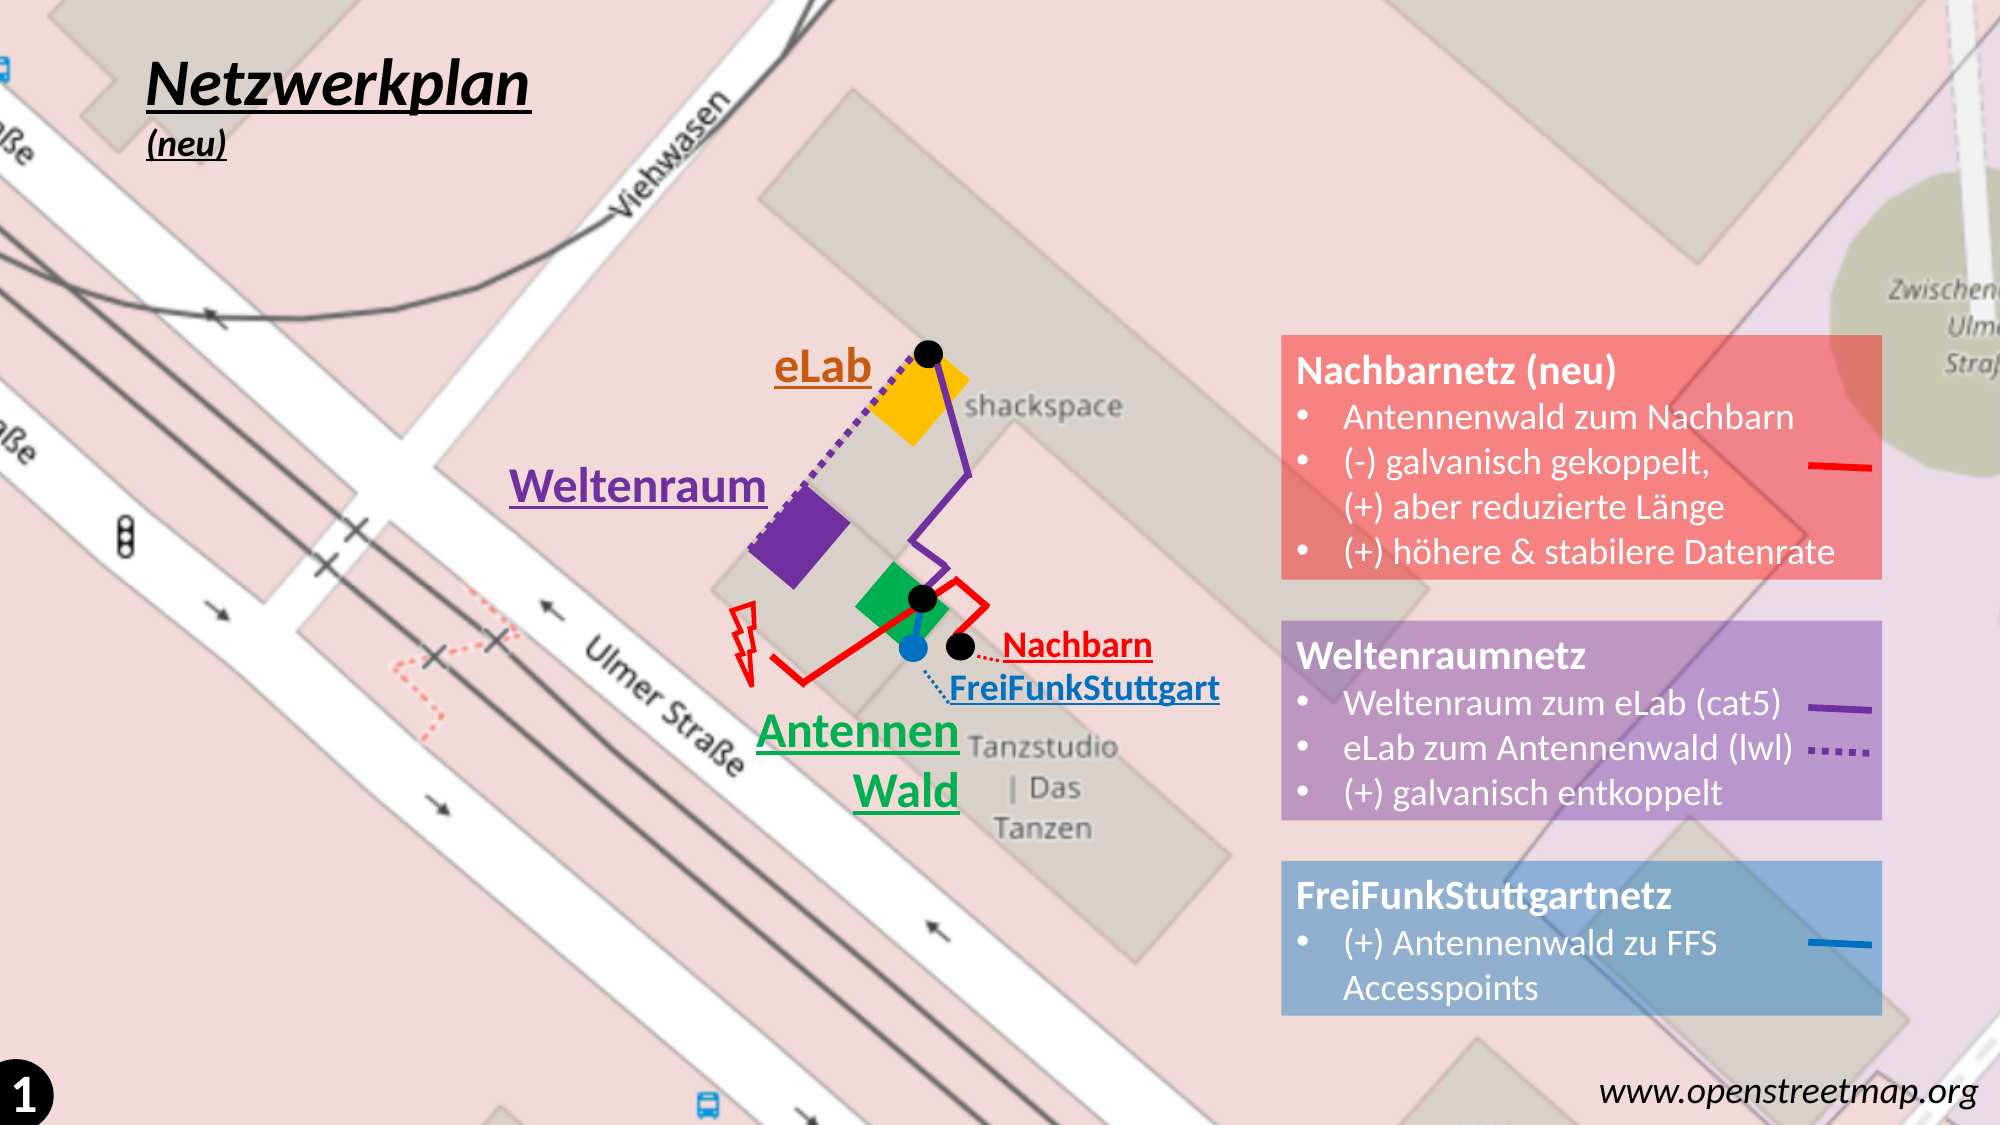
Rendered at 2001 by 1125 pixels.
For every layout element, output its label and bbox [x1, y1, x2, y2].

text_box [1808, 942, 1872, 946]
text_box [922, 668, 949, 704]
text_box [749, 354, 914, 550]
text_box [953, 578, 989, 608]
text_box [800, 582, 954, 685]
text_box [1808, 750, 1872, 754]
text_box [913, 542, 946, 567]
text_box [922, 566, 949, 591]
text_box [937, 363, 970, 472]
picture [0, 0, 2000, 1125]
text_box [976, 656, 999, 661]
text_box [912, 598, 923, 655]
text_box [909, 472, 970, 543]
text_box [1808, 465, 1872, 469]
text_box [1808, 707, 1872, 711]
text_box [771, 655, 806, 686]
text_box [954, 608, 987, 636]
